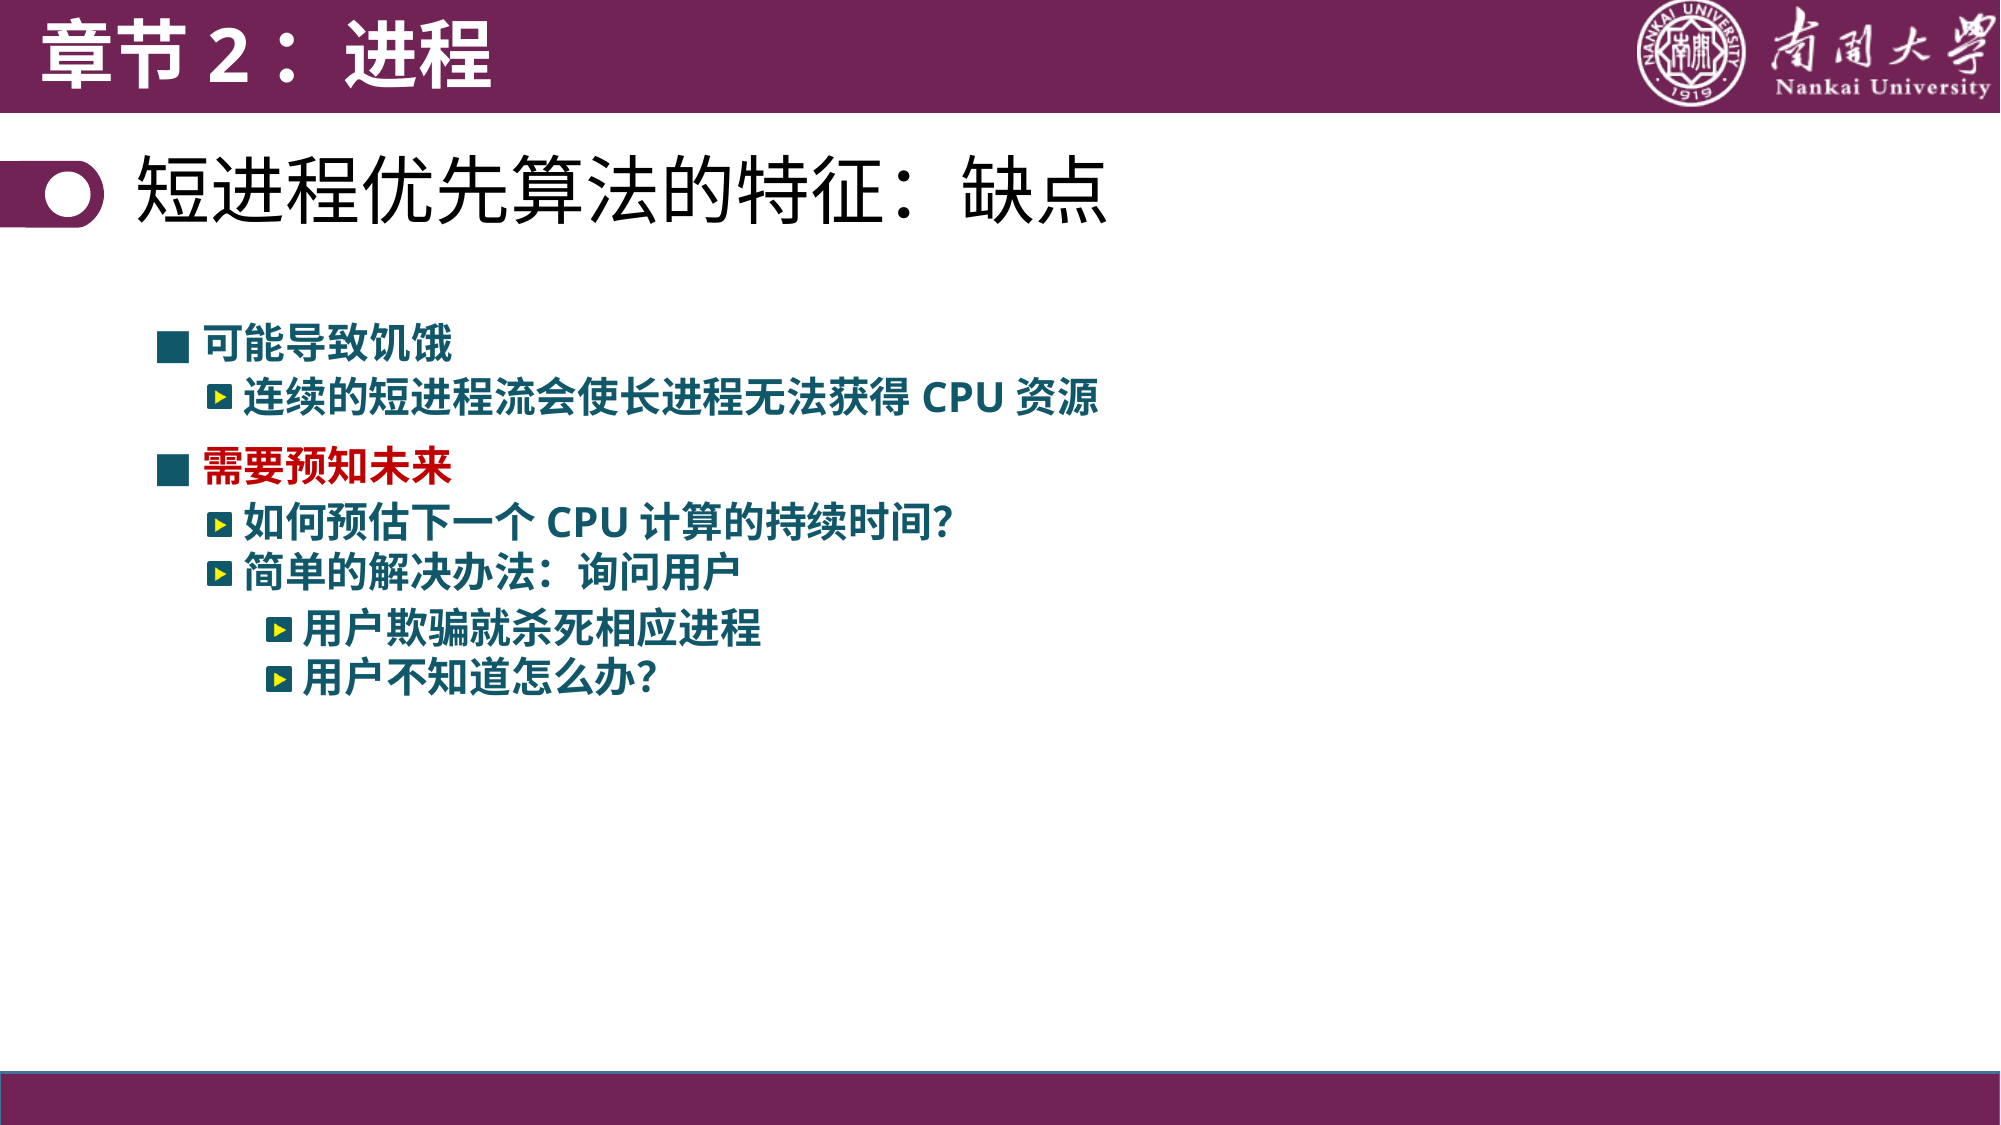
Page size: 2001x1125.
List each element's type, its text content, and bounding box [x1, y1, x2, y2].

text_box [0, 160, 104, 228]
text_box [138, 432, 504, 503]
text_box 章节2：进程 [24, 0, 1025, 116]
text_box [138, 309, 504, 380]
text_box 短进程优先算法的特征：缺点 [119, 130, 1620, 259]
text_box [266, 594, 798, 643]
picture [1637, 0, 2001, 110]
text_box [207, 538, 797, 614]
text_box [266, 643, 833, 719]
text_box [207, 488, 1020, 564]
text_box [207, 369, 1176, 431]
